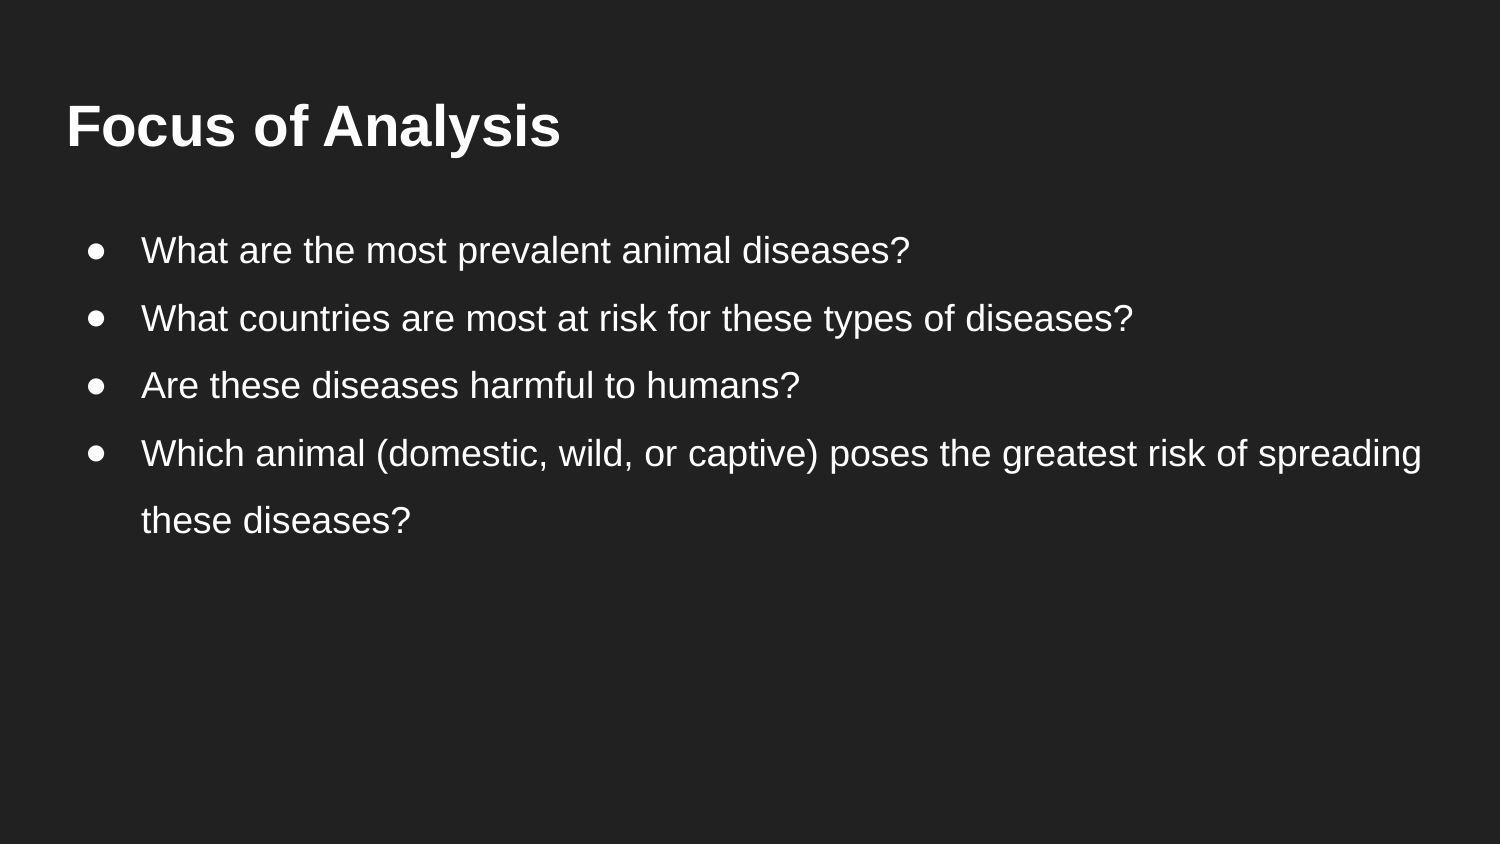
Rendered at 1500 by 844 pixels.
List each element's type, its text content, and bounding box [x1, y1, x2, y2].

list What are the most prevalent animal diseases? What countries are most at risk for these types of diseases? Are these diseases harmful to humans? Which animal (domestic, wild, or captive) poses the greatest risk of spreading these diseases? [51, 189, 1449, 750]
title Focus of Analysis [51, 72, 1449, 167]
